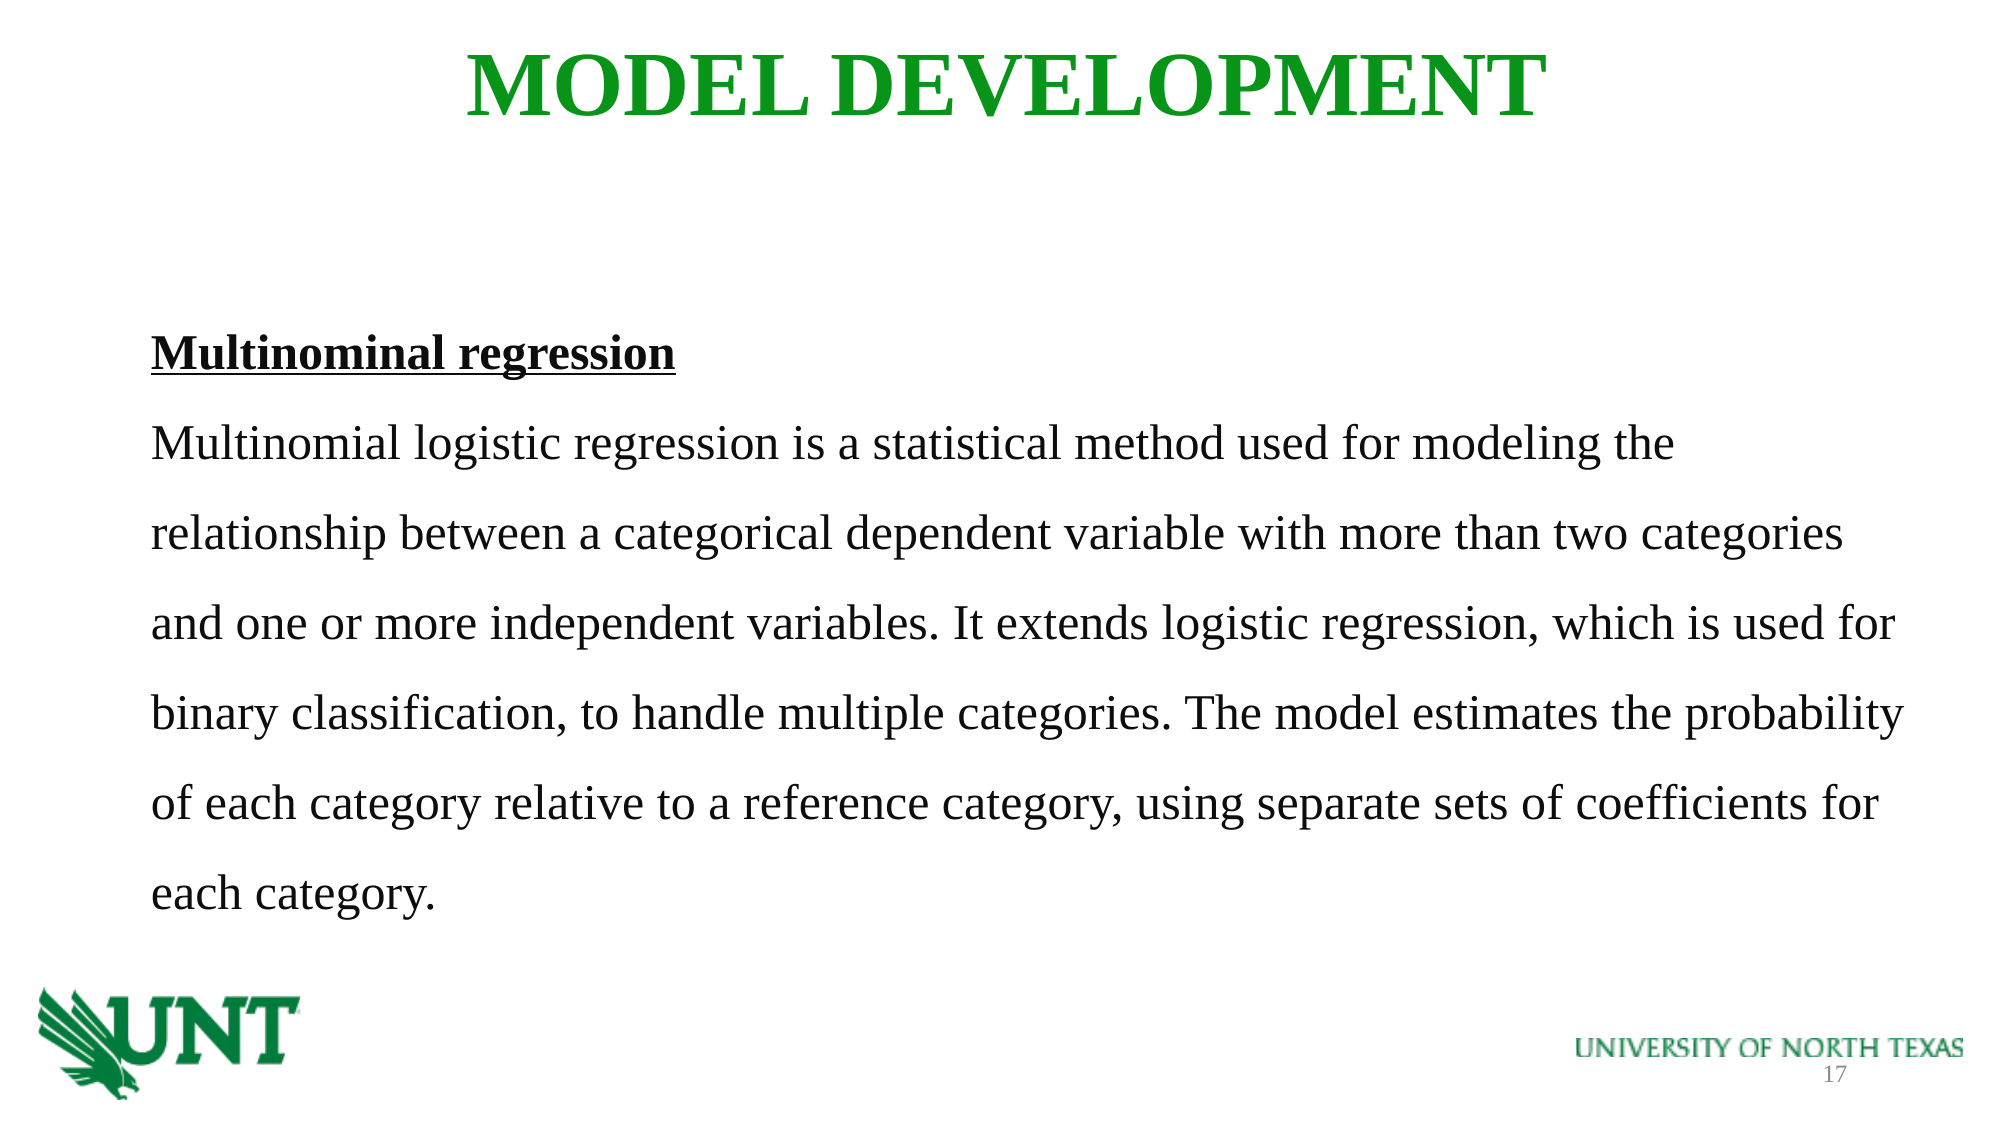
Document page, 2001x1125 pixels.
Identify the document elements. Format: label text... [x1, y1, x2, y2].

title MODEL DEVELOPMENT [131, 25, 1884, 256]
picture [1575, 1038, 1963, 1057]
text_box Multinominal regression Multinomial logistic regression is a statistical method used for modeling the relationship between a categorical dependent variable with more than two categories and one or more independent variables. It extends logistic regression, which is used for binary classification, to handle multiple categories. The model estimates the probability of each category relative to a reference category, using separate sets of coefficients for each category. [135, 281, 1940, 927]
picture [37, 986, 301, 1100]
slide_number 17 [1412, 1042, 1863, 1103]
